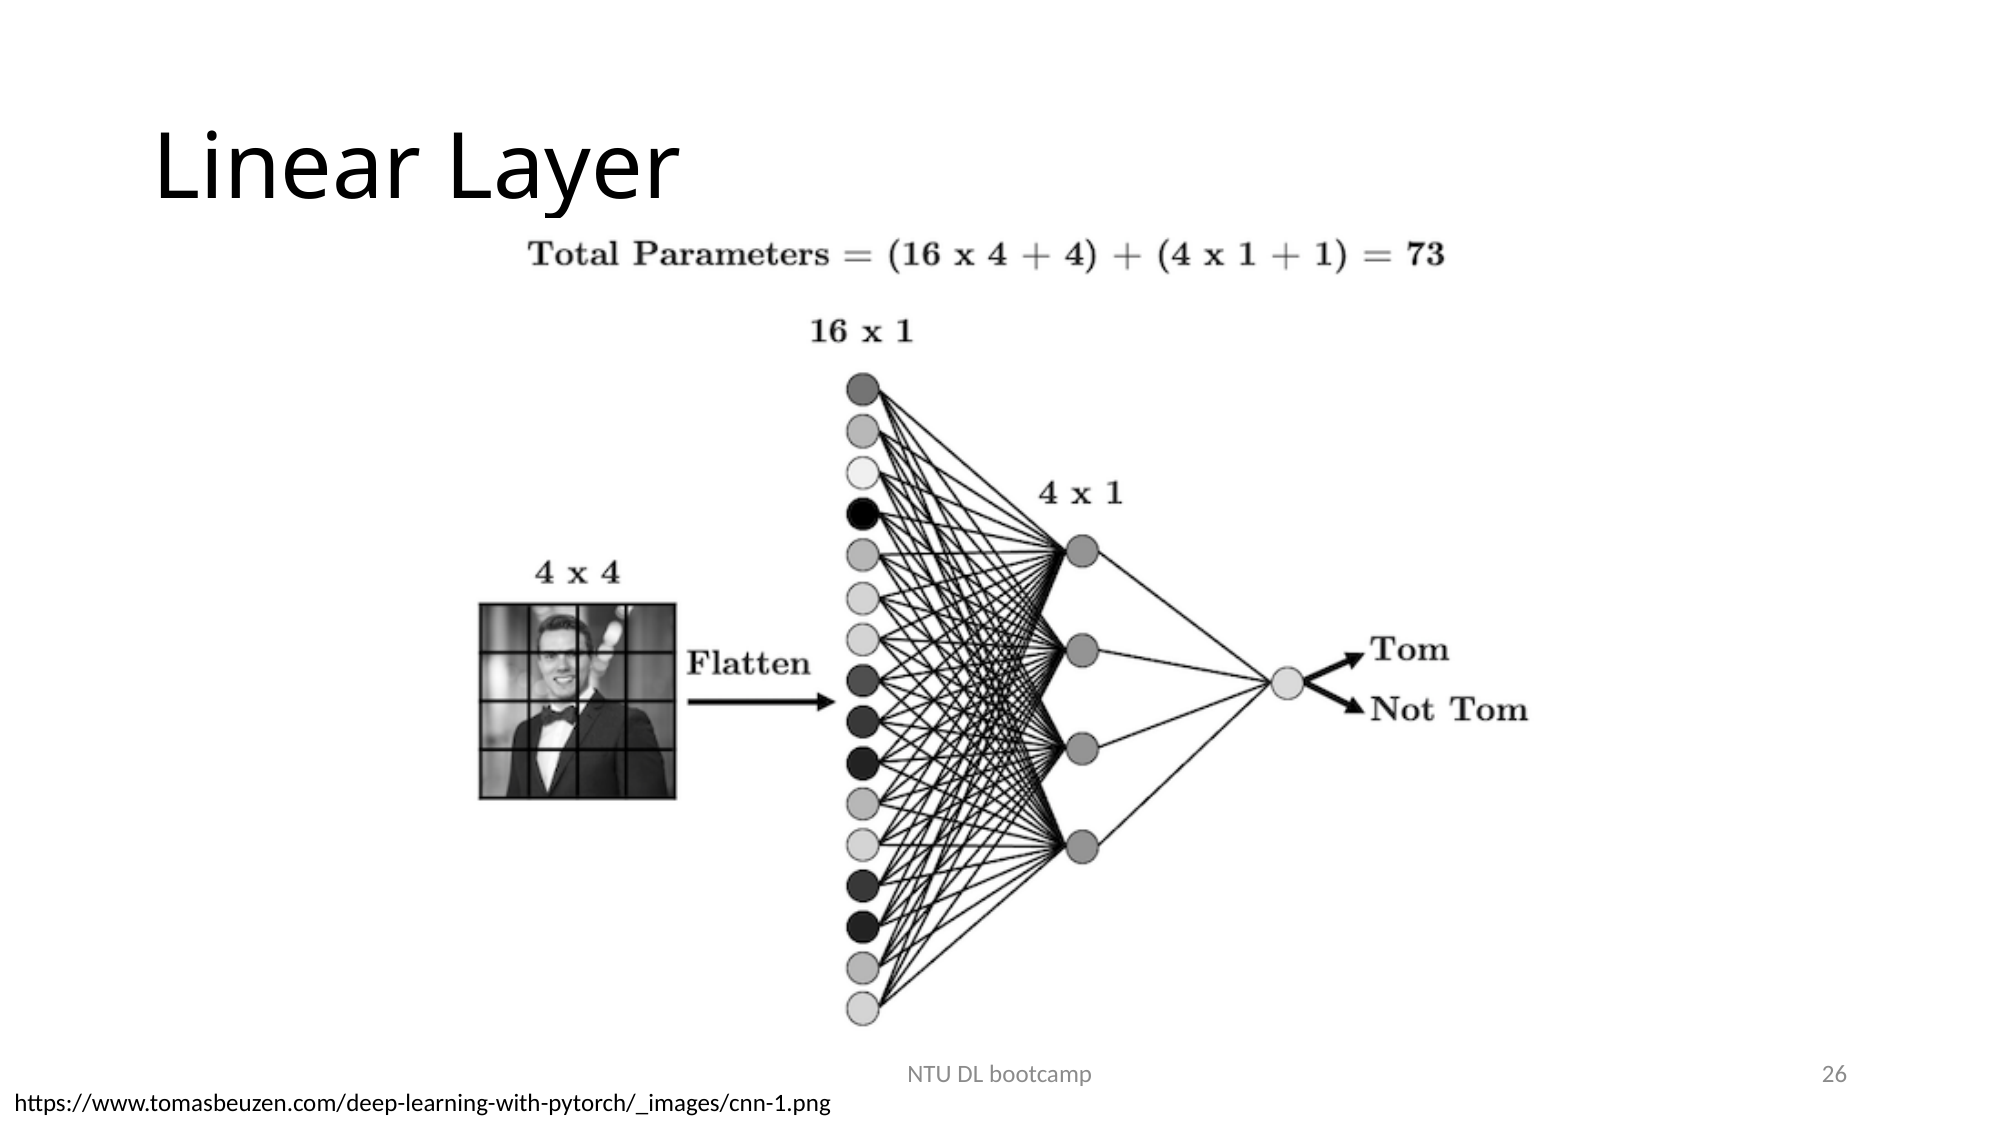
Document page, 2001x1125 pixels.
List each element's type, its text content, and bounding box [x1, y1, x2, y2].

picture [453, 218, 1546, 1043]
footer NTU DL bootcamp [662, 1043, 1338, 1103]
title Linear Layer [137, 59, 1863, 278]
text_box https://www.tomasbeuzen.com/deep-learning-with-pytorch/_images/cnn-1.png [0, 1079, 1000, 1125]
slide_number 26 [1412, 1042, 1863, 1103]
